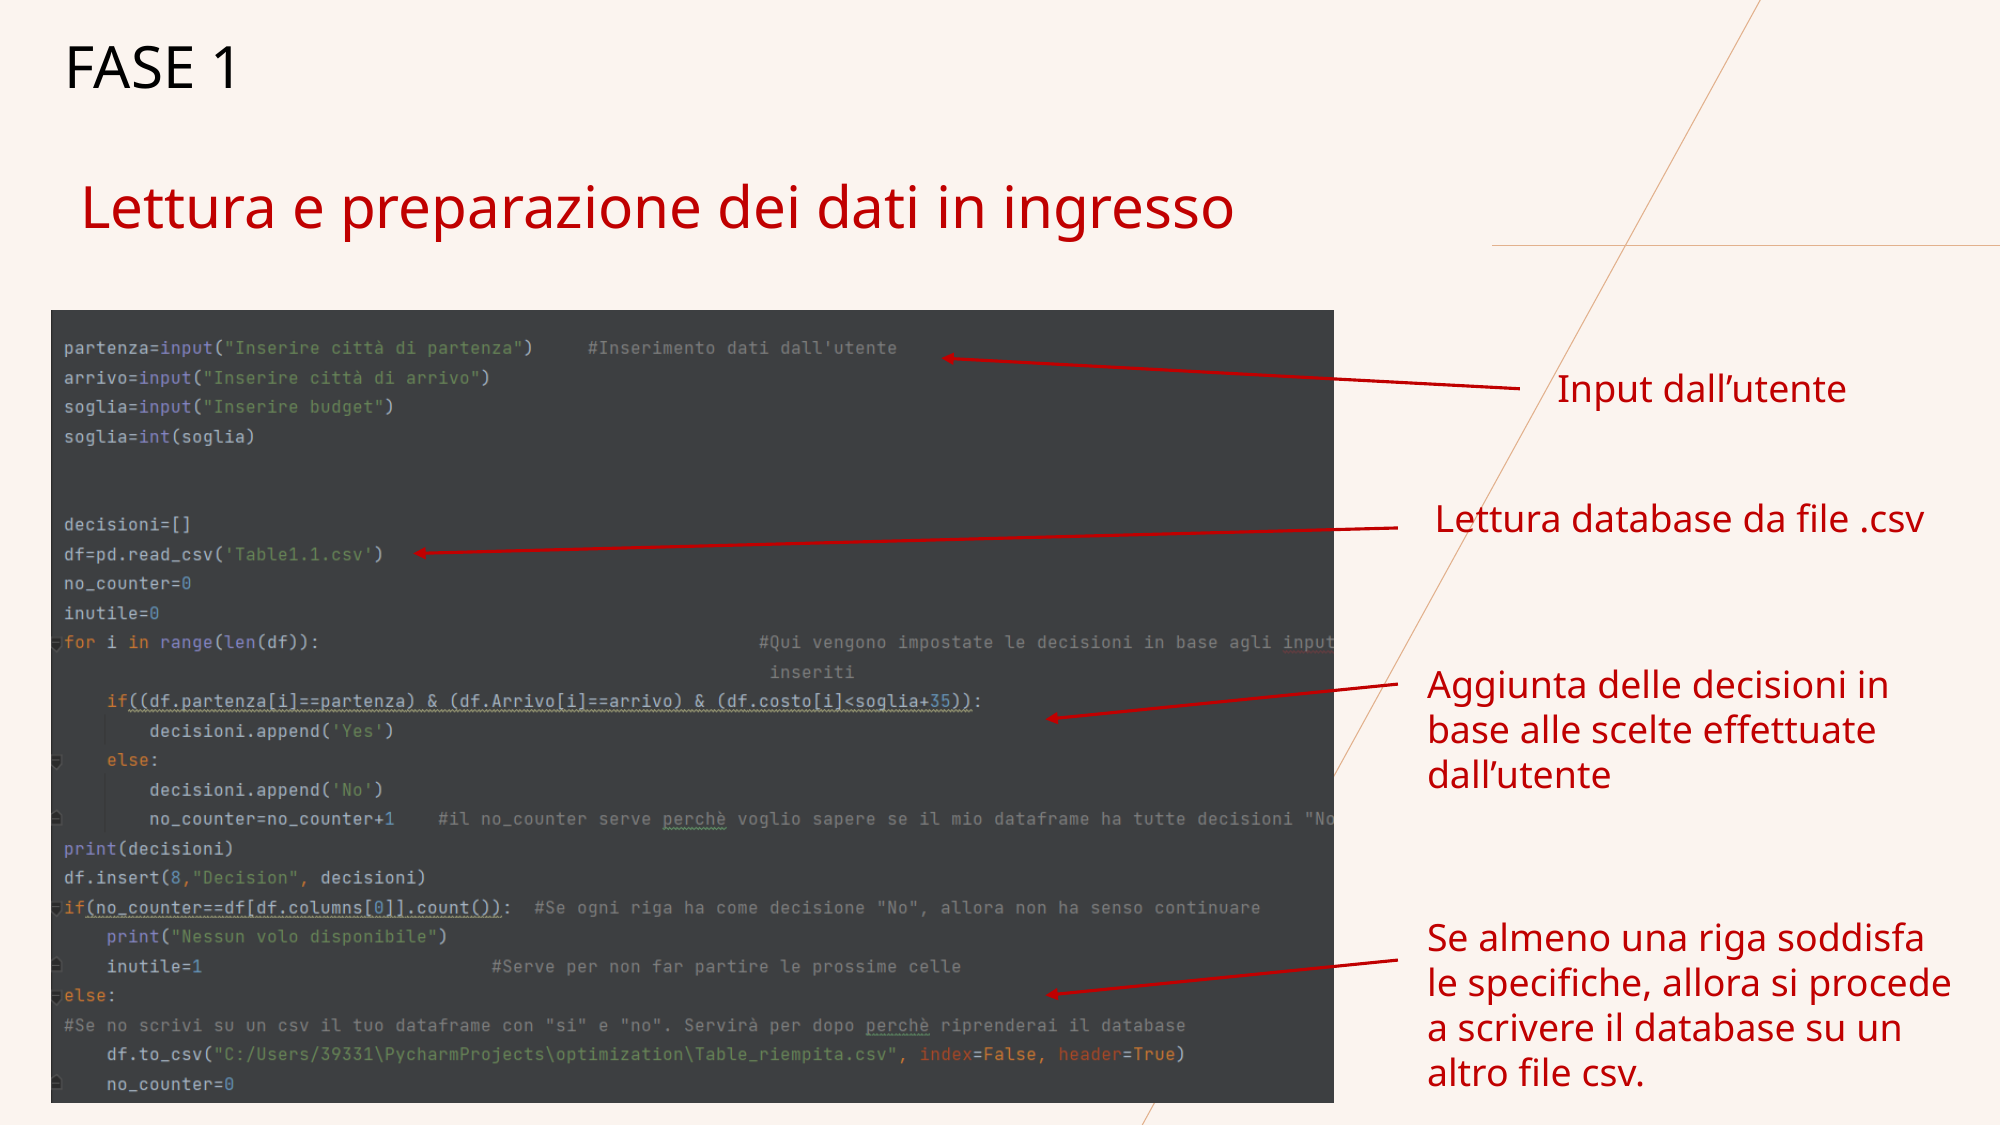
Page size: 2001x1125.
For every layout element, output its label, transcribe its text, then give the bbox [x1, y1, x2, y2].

text_box Input dall’utente [1542, 358, 2000, 463]
picture [51, 310, 1334, 1103]
text_box FASE 1 Lettura e preparazione dei dati in ingresso [49, 22, 1413, 248]
text_box Aggiunta delle decisioni in base alle scelte effettuate dall’utente [1412, 653, 1976, 849]
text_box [1045, 960, 1398, 996]
text_box Se almeno una riga soddisfa le specifiche, allora si procede a scrivere il database su un altro file csv. [1412, 906, 1976, 1125]
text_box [413, 527, 1398, 554]
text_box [941, 358, 1520, 389]
text_box Lettura database da file .csv [1419, 487, 1984, 593]
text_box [1045, 684, 1398, 720]
